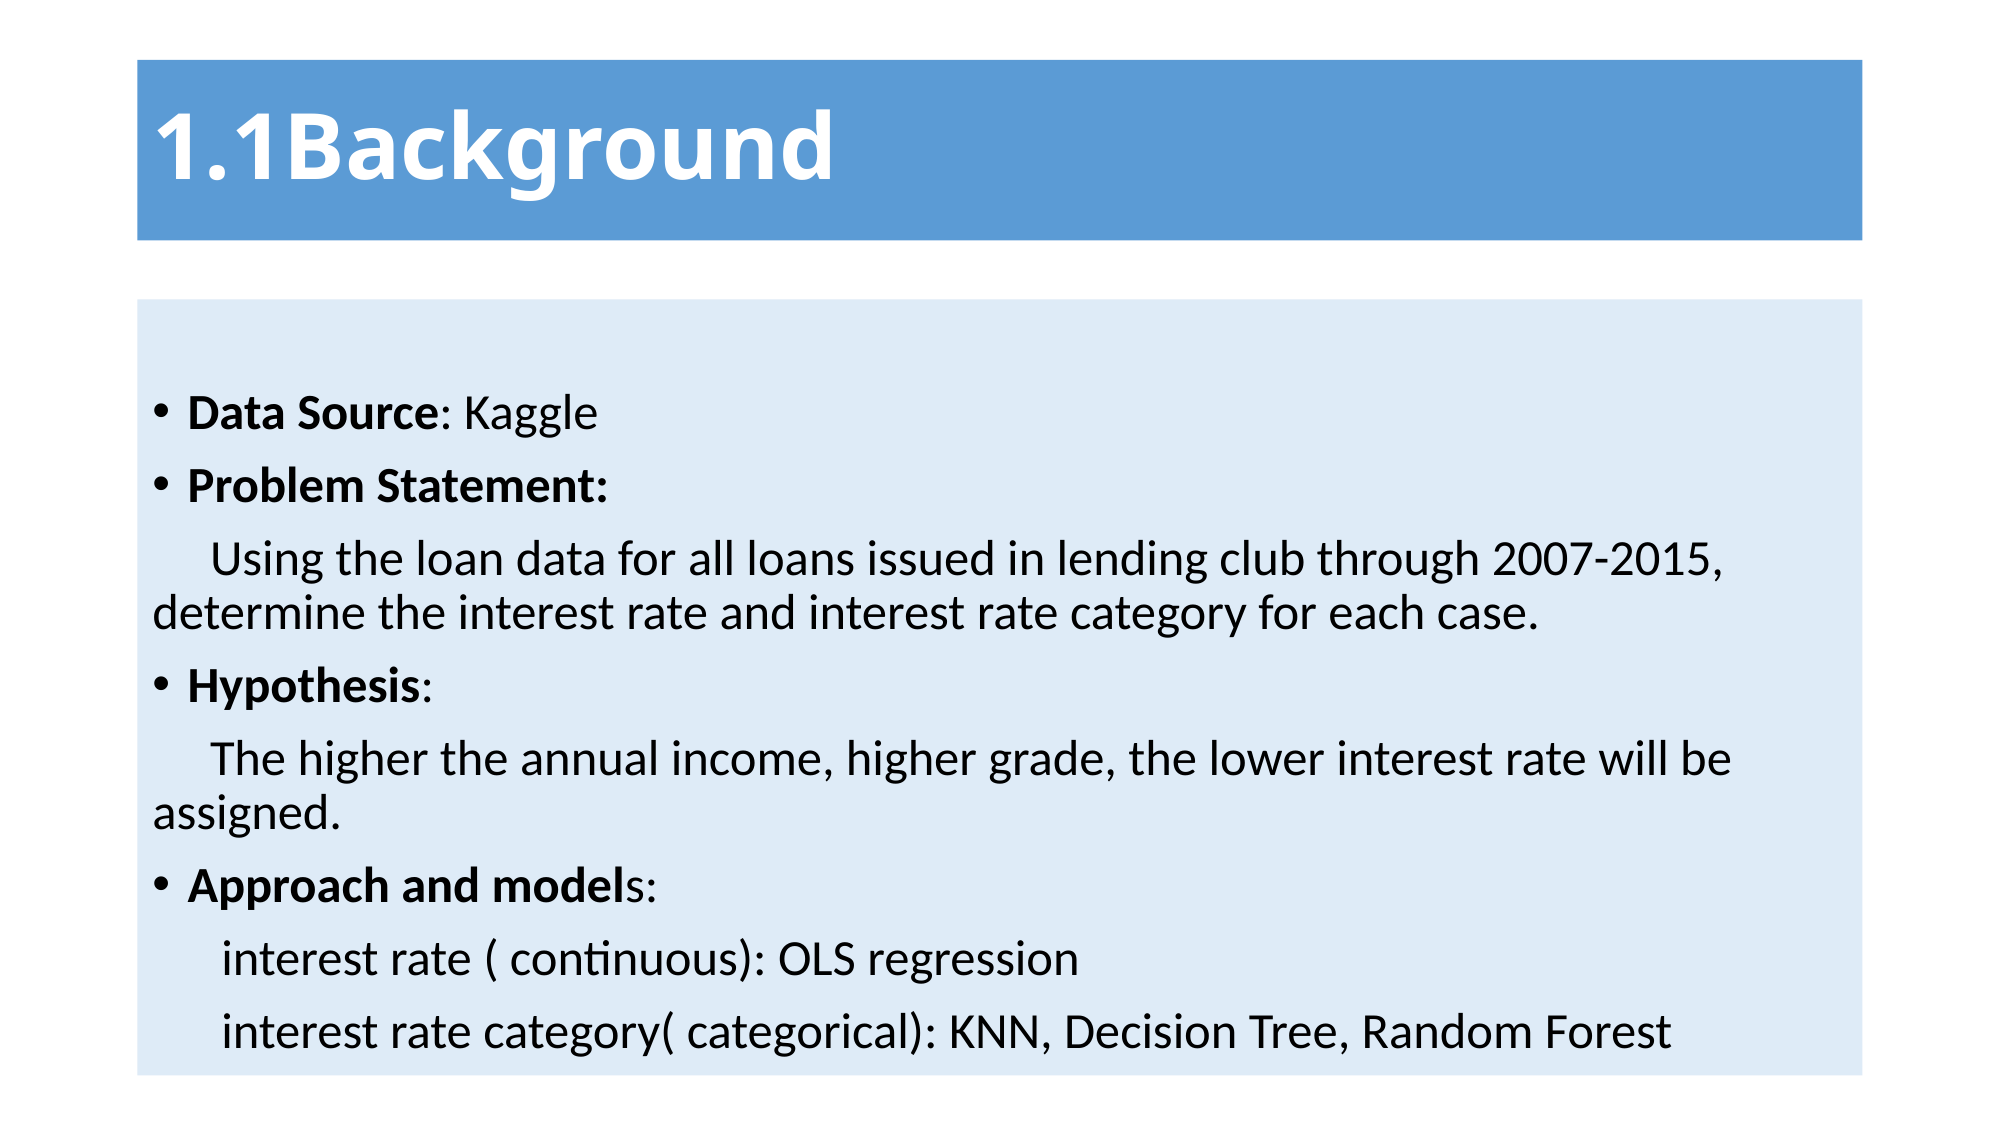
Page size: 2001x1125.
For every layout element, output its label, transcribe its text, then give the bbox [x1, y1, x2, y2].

title 1.1Background [137, 59, 1863, 241]
list Data Source: Kaggle Problem Statement: Using the loan data for all loans issued in lending club through 2007-2015, determine the interest rate and interest rate category for each case. Hypothesis: The higher the annual income, higher grade, the lower interest rate will be assigned. Approach and models: interest rate ( continuous): OLS regression interest rate category( categorical): KNN, Decision Tree, Random Forest [137, 299, 1863, 1076]
